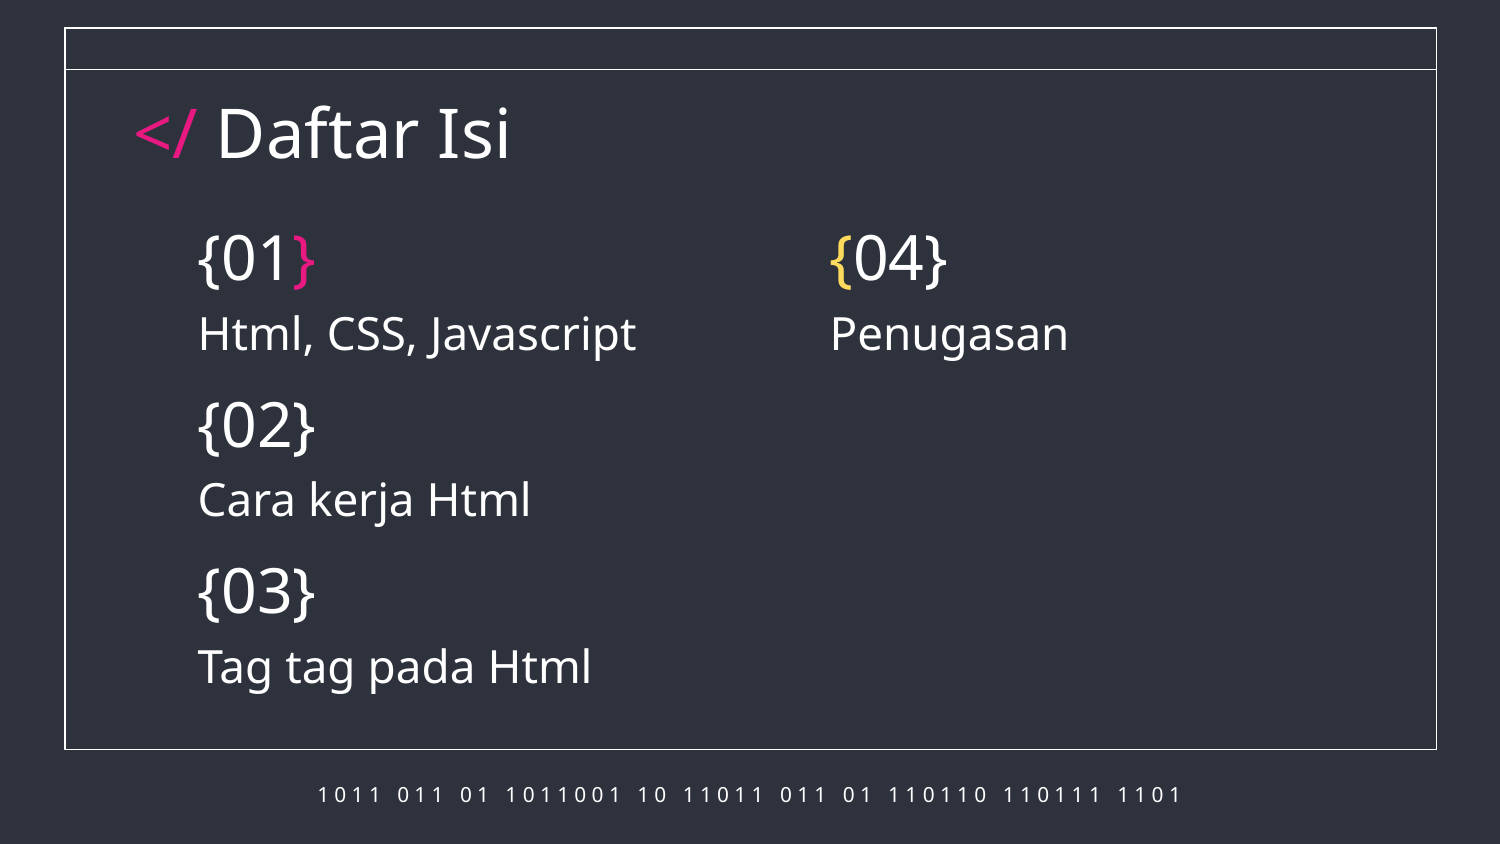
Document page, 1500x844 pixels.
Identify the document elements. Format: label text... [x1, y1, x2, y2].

title {03} [182, 541, 396, 641]
title {04} [814, 208, 1028, 308]
title {02} [182, 375, 396, 475]
title Penugasan [814, 308, 1423, 375]
title Html, CSS, Javascript [182, 308, 686, 375]
title Tag tag pada Html [182, 641, 686, 708]
title </ Daftar Isi [118, 75, 1382, 170]
title {01} [182, 208, 396, 308]
title Cara kerja Html [182, 474, 768, 541]
